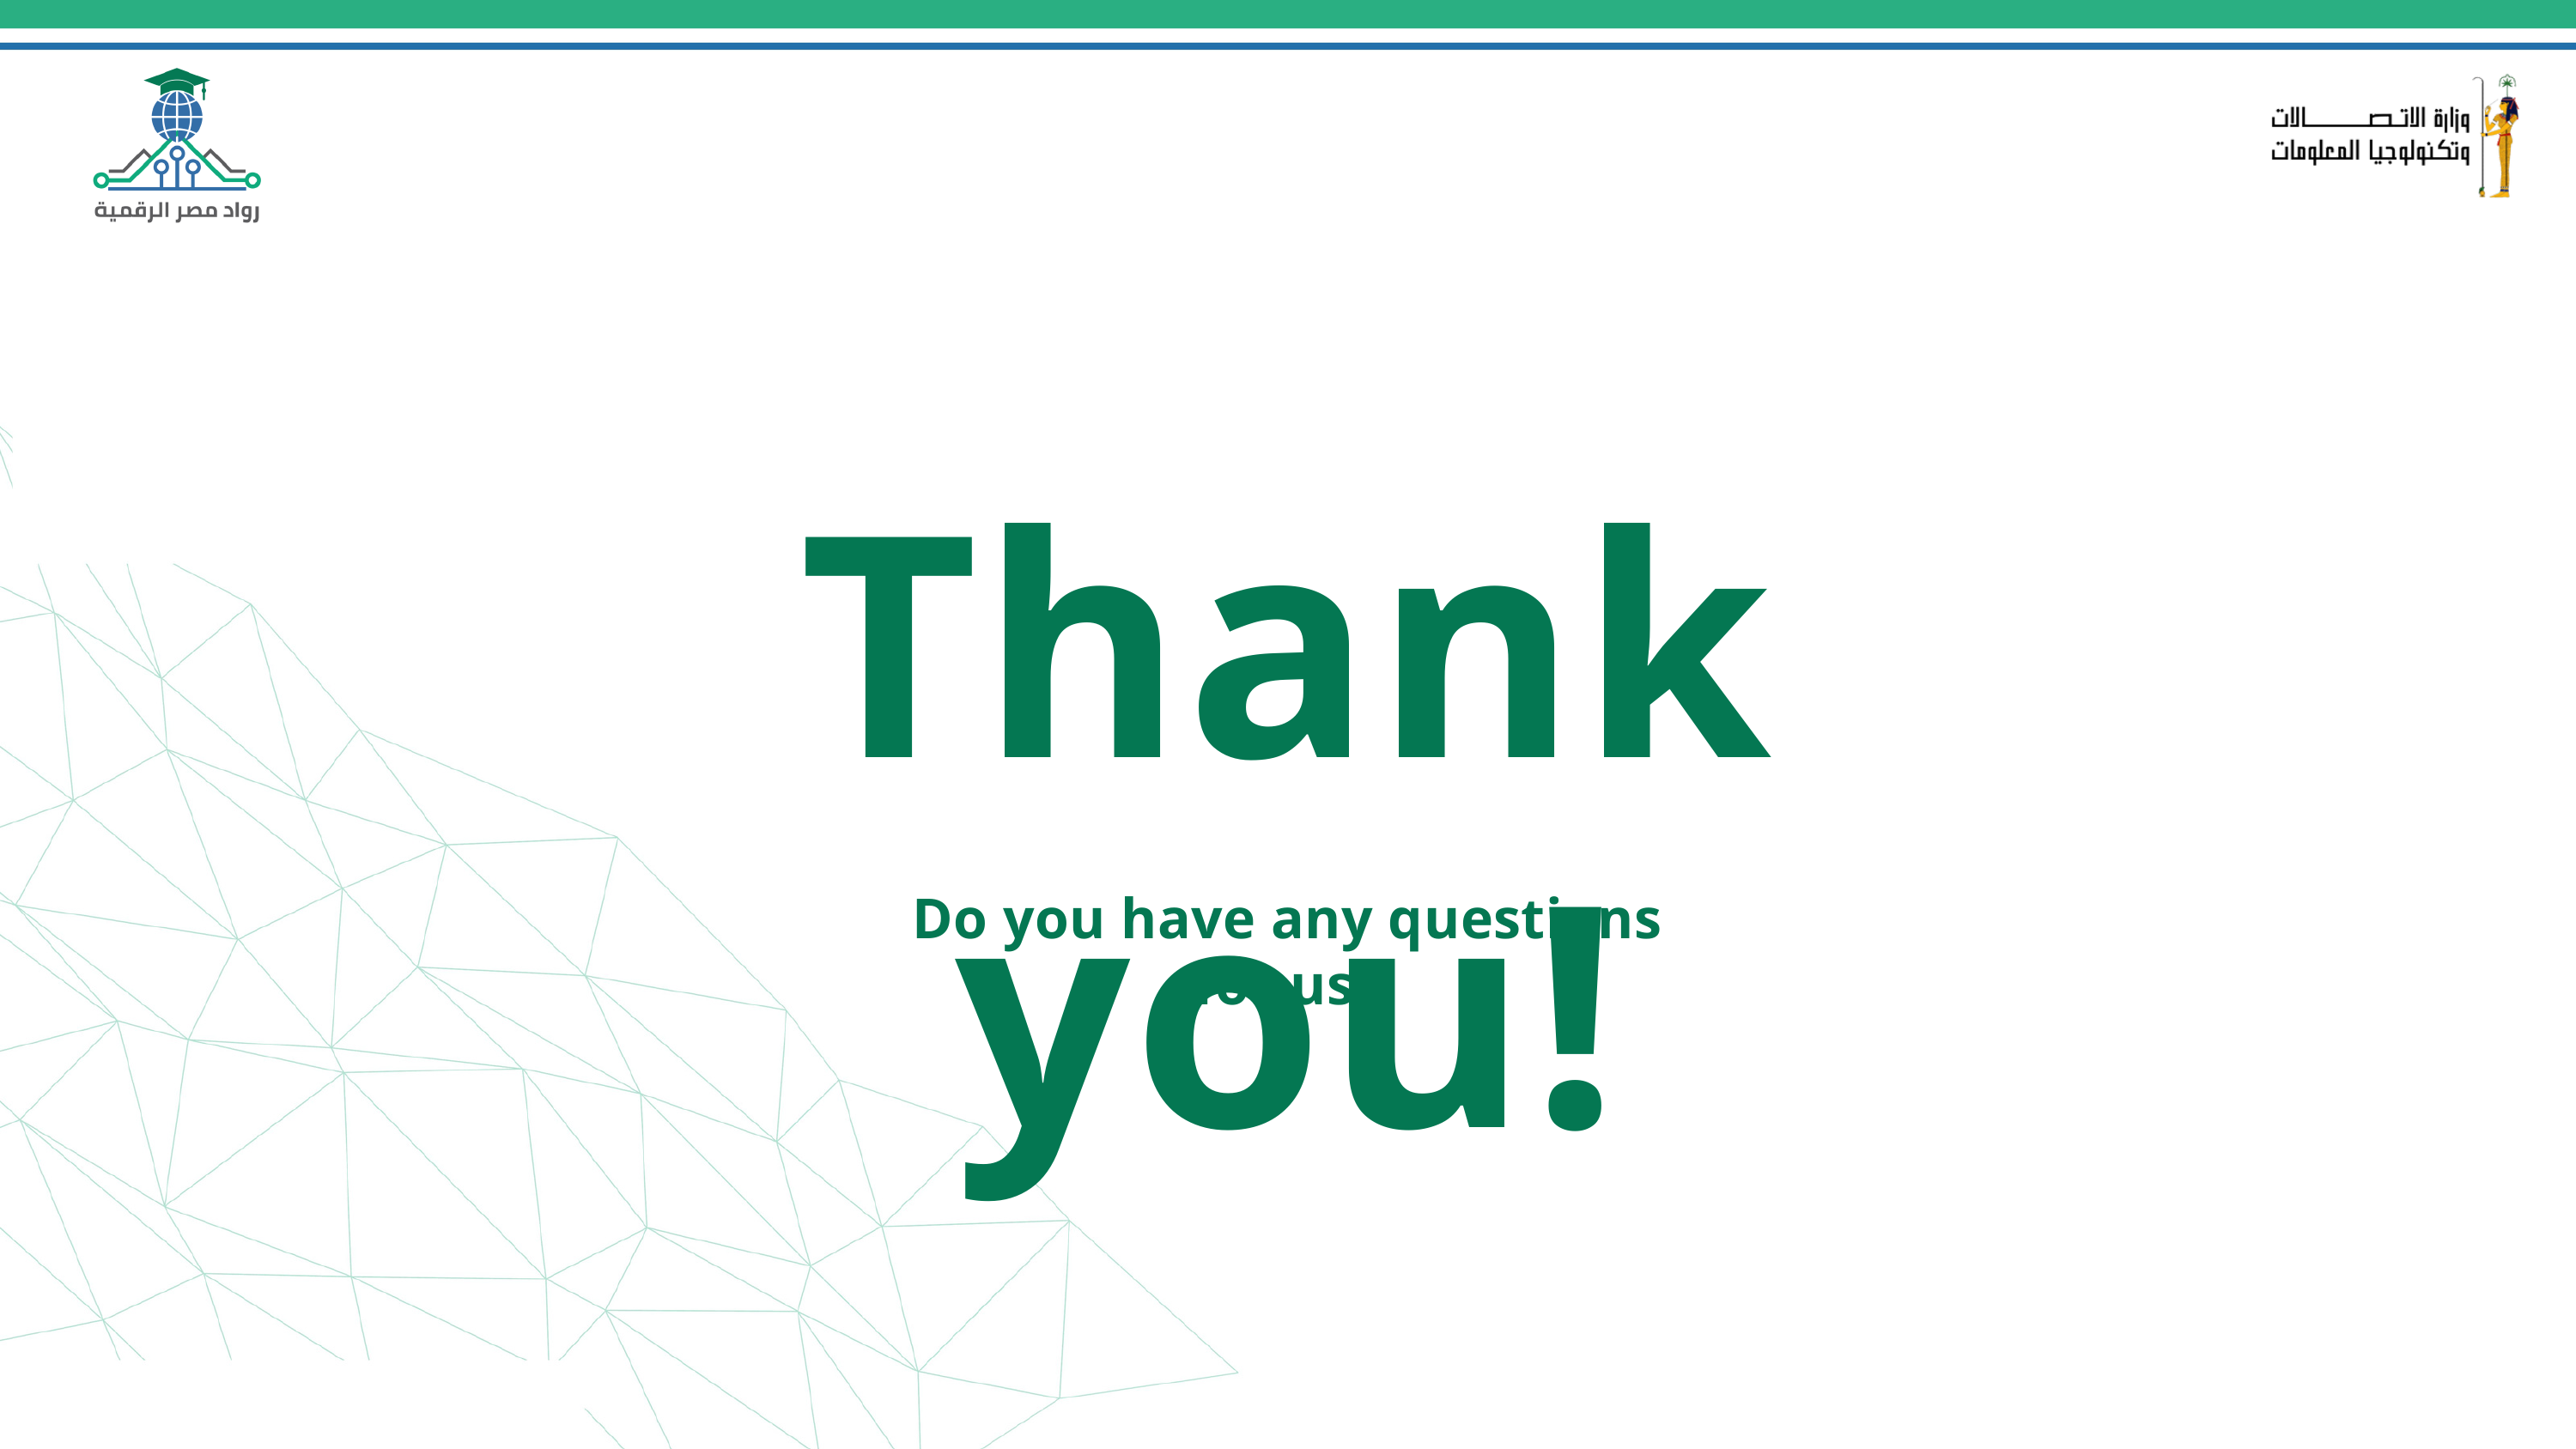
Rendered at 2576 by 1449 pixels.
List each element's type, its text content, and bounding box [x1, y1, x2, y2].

text_box [0, 0, 2576, 1449]
text_box Thank you! [587, 449, 1988, 1190]
text_box [19, 0, 335, 294]
text_box Do you have any questions for us? [898, 883, 1678, 1016]
text_box [2263, 70, 2535, 205]
